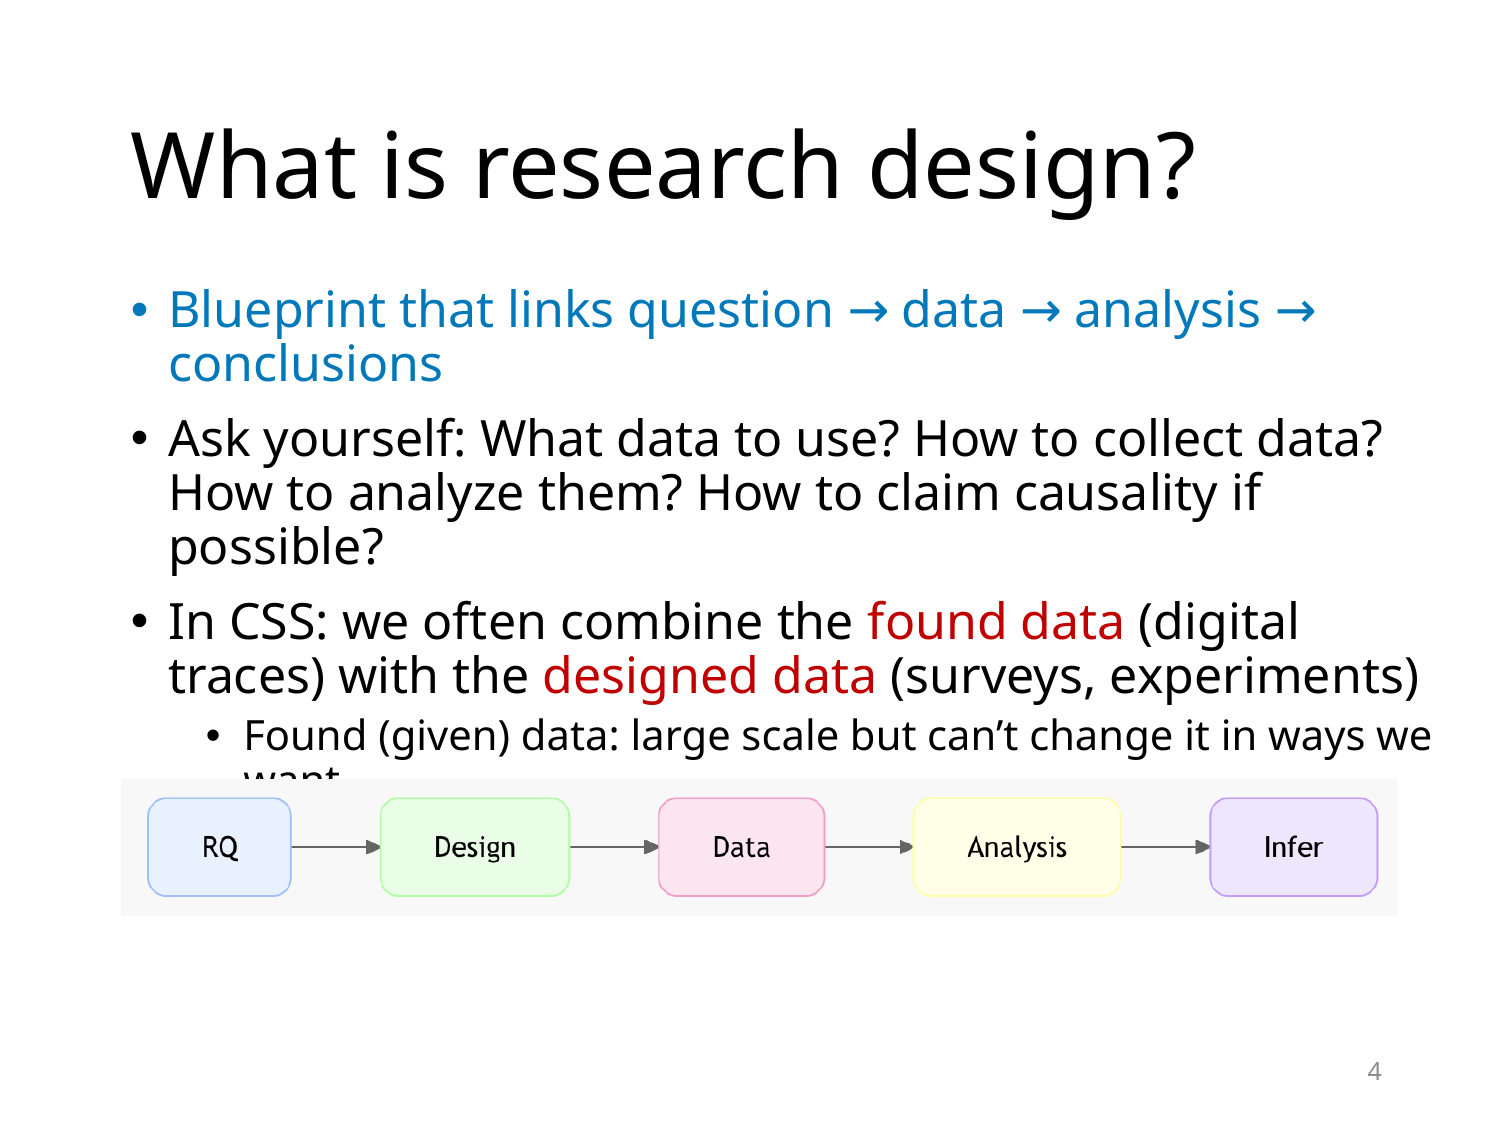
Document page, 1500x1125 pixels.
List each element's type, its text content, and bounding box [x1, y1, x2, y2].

title What is research design? [115, 59, 1410, 277]
list Blueprint that links question → data → analysis → conclusions Ask yourself: What data to use? How to collect data? How to analyze them? How to claim causality if possible? In CSS: we often combine the found data (digital traces) with the designed data (surveys, experiments) Found (given) data: large scale but can’t change it in ways we want Designed (made) data: design & collect data you want via exp/survey [115, 277, 1450, 992]
slide_number 4 [1059, 1042, 1397, 1103]
picture [121, 779, 1397, 916]
